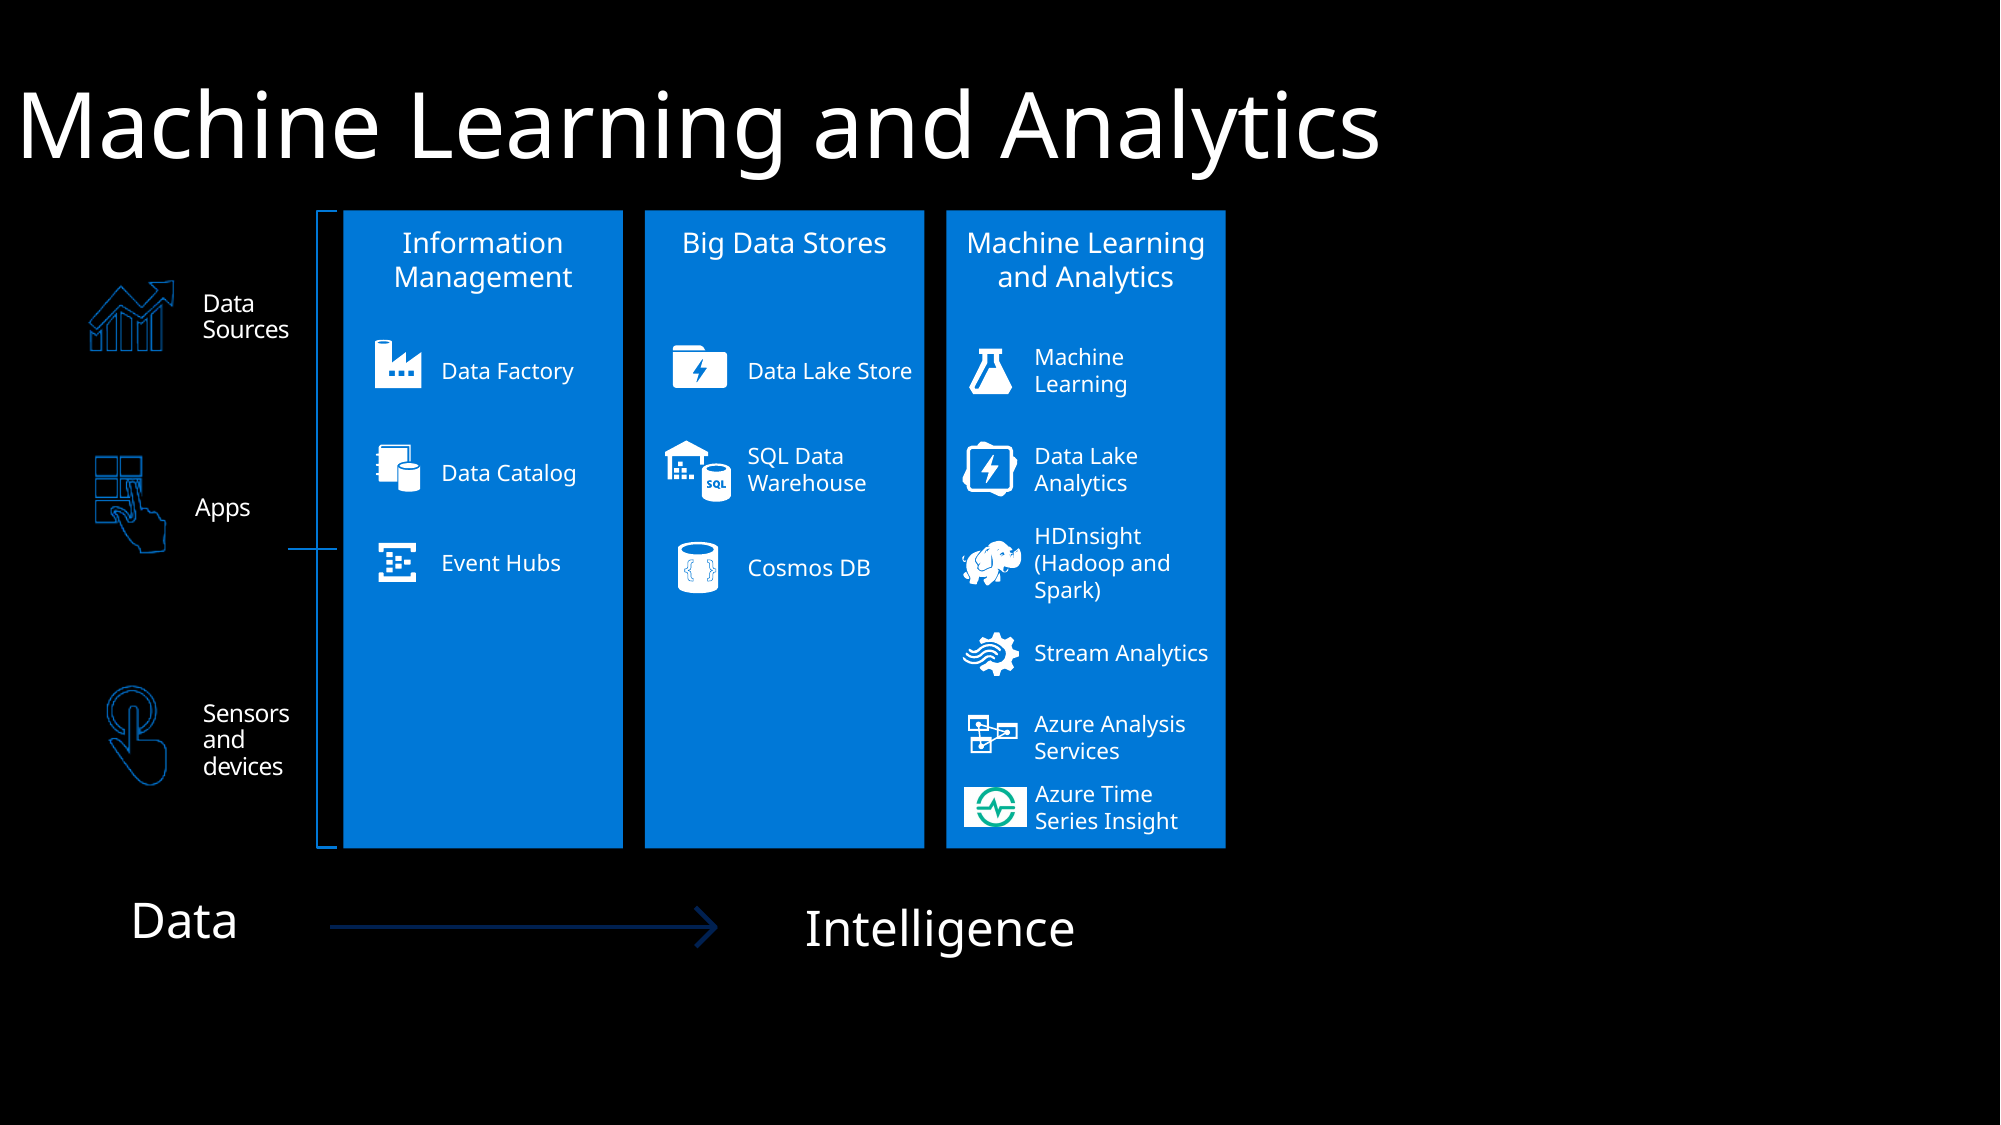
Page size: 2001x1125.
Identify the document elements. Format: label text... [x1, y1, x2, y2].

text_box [66, 210, 1228, 949]
title Machine Learning and Analytics [0, 20, 1725, 238]
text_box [964, 772, 1229, 842]
text_box Intelligence [805, 949, 1076, 957]
